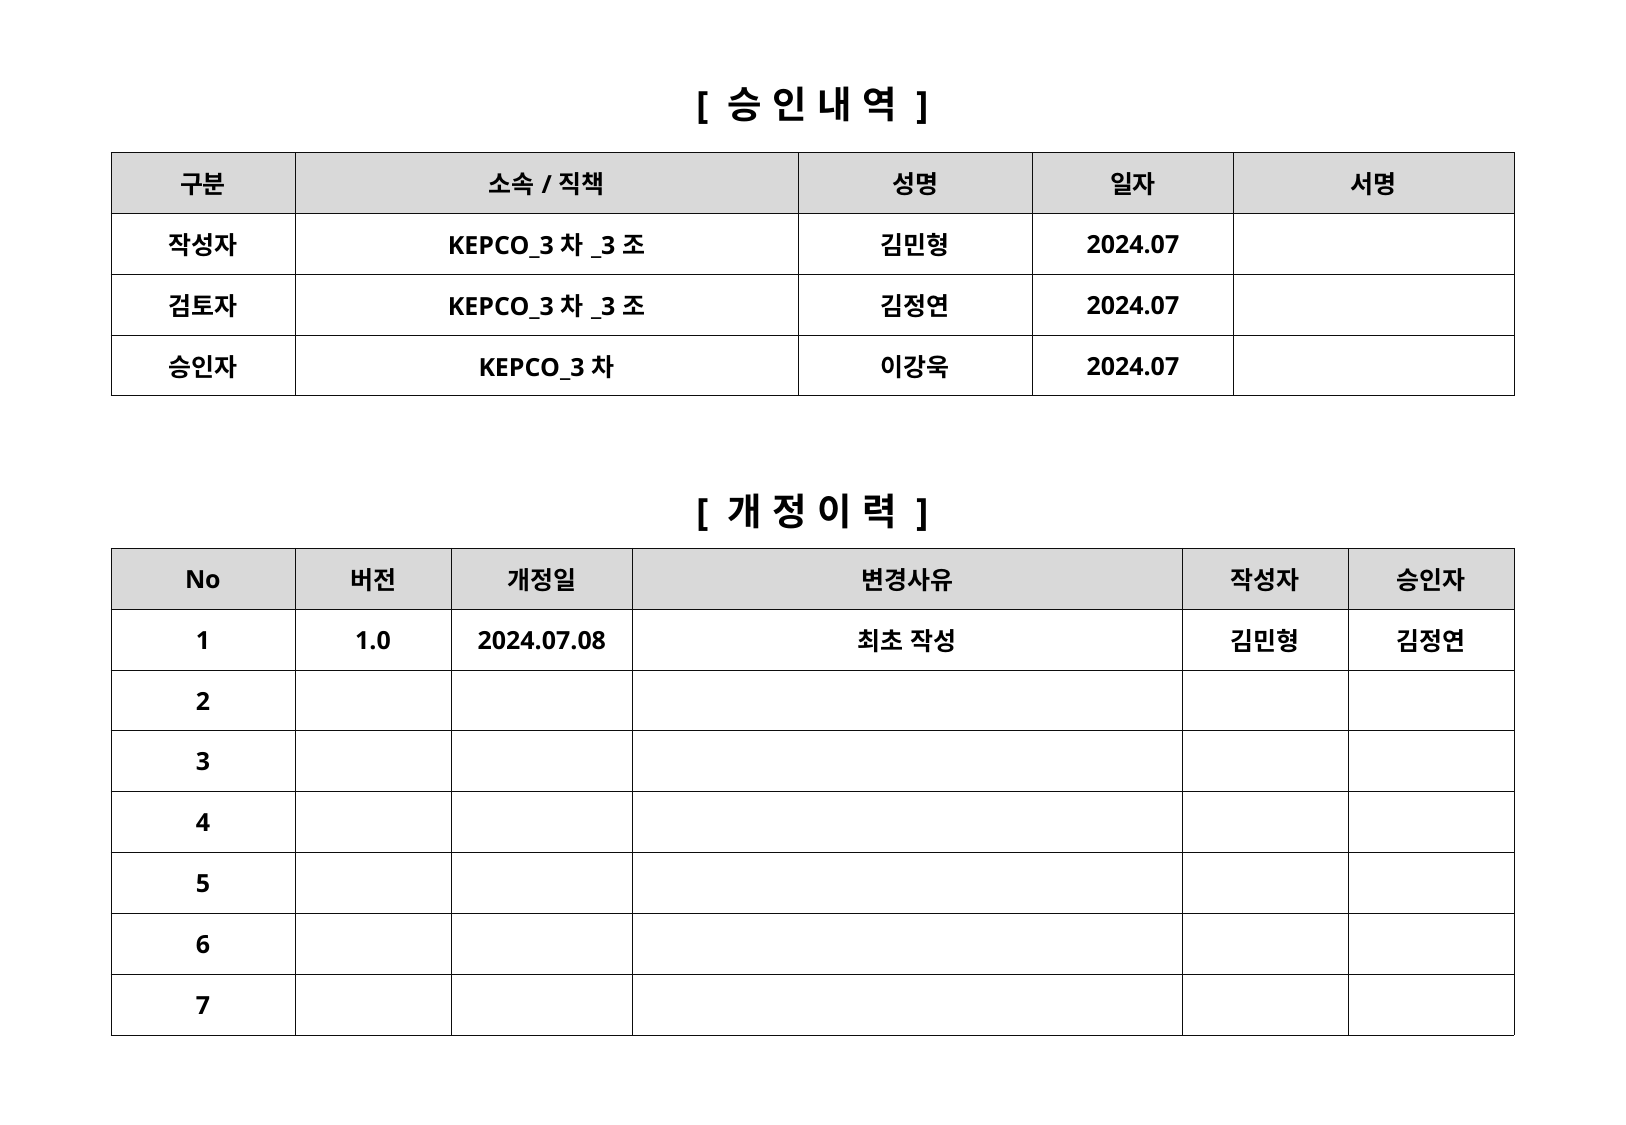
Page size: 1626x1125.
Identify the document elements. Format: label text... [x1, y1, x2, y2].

table_cell [452, 914, 632, 974]
table_cell KEPCO_3차_3조 [296, 275, 798, 335]
table_cell [1234, 336, 1514, 395]
table_cell 검토자 [112, 275, 295, 335]
table_cell [296, 853, 451, 913]
table_cell 2024.07 [1033, 336, 1233, 395]
table_cell 7 [112, 975, 295, 1035]
table_cell 3 [112, 731, 295, 791]
text_box [ 승 인 내 역 ] [681, 73, 944, 134]
table_cell [1183, 975, 1348, 1035]
table_cell [452, 671, 632, 730]
table_cell 김정연 [1349, 610, 1514, 670]
table_cell [1349, 975, 1514, 1035]
table_cell [633, 731, 1182, 791]
table_cell [633, 792, 1182, 852]
table_header 일자 [1033, 153, 1233, 213]
table_cell [1183, 792, 1348, 852]
table_cell KEPCO_3차_3조 [296, 214, 798, 274]
table_header 변경사유 [633, 549, 1182, 609]
table_cell 4 [112, 792, 295, 852]
table_cell [1234, 275, 1514, 335]
table_cell [452, 731, 632, 791]
table_cell [452, 853, 632, 913]
table_cell [1349, 853, 1514, 913]
table_cell 2024.07.08 [452, 610, 632, 670]
table_cell 이강욱 [799, 336, 1032, 395]
table_cell [296, 914, 451, 974]
table_cell [296, 671, 451, 730]
table_cell [1349, 792, 1514, 852]
table_cell [1349, 731, 1514, 791]
table_cell [1234, 214, 1514, 274]
table_cell 최초 작성 [633, 610, 1182, 670]
table_header No [112, 549, 295, 609]
table_cell 2024.07 [1033, 214, 1233, 274]
table_cell [1183, 671, 1348, 730]
table_cell [1349, 914, 1514, 974]
table_cell [633, 671, 1182, 730]
table_cell 2024.07 [1033, 275, 1233, 335]
table_cell 승인자 [112, 336, 295, 395]
table_header 작성자 [1183, 549, 1348, 609]
table_cell 6 [112, 914, 295, 974]
table_header 서명 [1234, 153, 1514, 213]
table_cell [452, 792, 632, 852]
table_cell 1.0 [296, 610, 451, 670]
table_cell 작성자 [112, 214, 295, 274]
table_cell [1183, 853, 1348, 913]
table_cell 2 [112, 671, 295, 730]
table_header 승인자 [1349, 549, 1514, 609]
table_cell 김민형 [799, 214, 1032, 274]
table_cell [1183, 731, 1348, 791]
table_cell [633, 975, 1182, 1035]
table_cell [296, 975, 451, 1035]
table_header 구분 [112, 153, 295, 213]
table_cell [633, 914, 1182, 974]
table_header 소속/직책 [296, 153, 798, 213]
table_header 버전 [296, 549, 451, 609]
table_cell 5 [112, 853, 295, 913]
table_cell [296, 731, 451, 791]
table_cell 1 [112, 610, 295, 670]
table_cell [1183, 914, 1348, 974]
table_cell [452, 975, 632, 1035]
table_header 성명 [799, 153, 1032, 213]
text_box [ 개 정 이 력 ] [681, 480, 944, 541]
table_cell [296, 792, 451, 852]
table_cell [1349, 671, 1514, 730]
table_cell 김정연 [799, 275, 1032, 335]
table_header 개정일 [452, 549, 632, 609]
table_cell [633, 853, 1182, 913]
table_cell KEPCO_3차 [296, 336, 798, 395]
table_cell 김민형 [1183, 610, 1348, 670]
